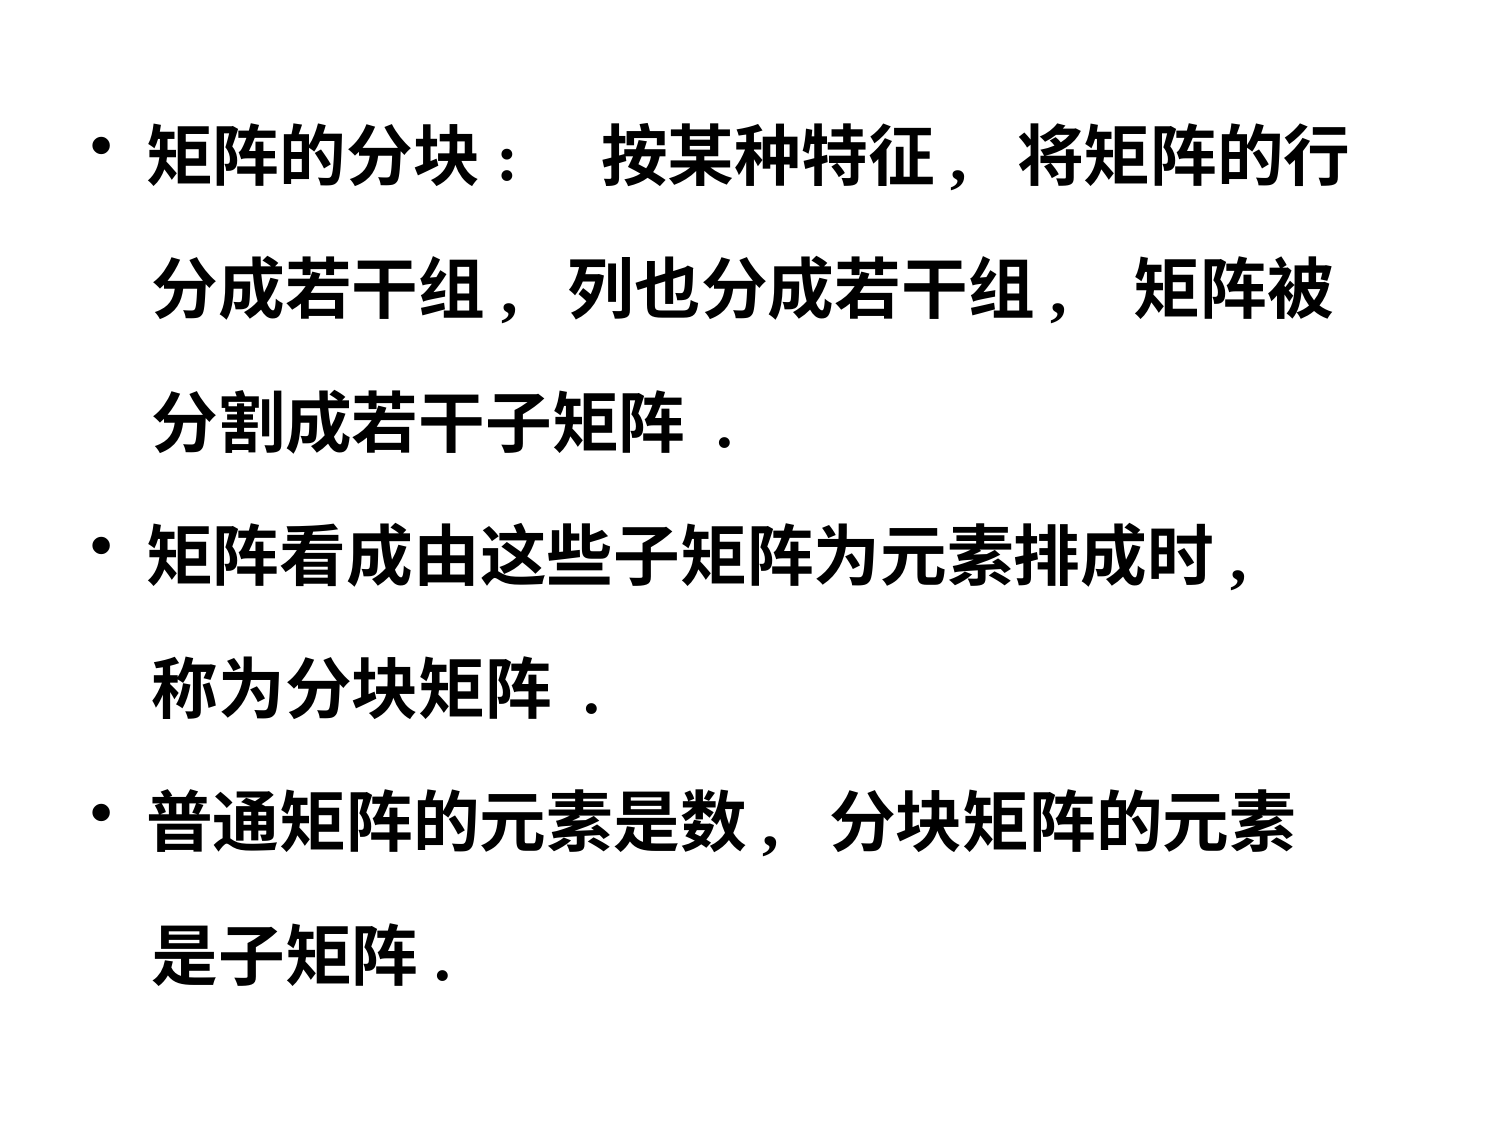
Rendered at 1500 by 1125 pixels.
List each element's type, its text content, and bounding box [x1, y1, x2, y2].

list 矩阵的分块: 按某种特征, 将矩阵的行 分成若干组, 列也分成若干组, 矩阵被 分割成若干子矩阵 . 矩阵看成由这些子矩阵为元素排成时, 称为分块矩阵 . 普通矩阵的元素是数, 分块矩阵的元素 是子矩阵. [75, 66, 1425, 1047]
